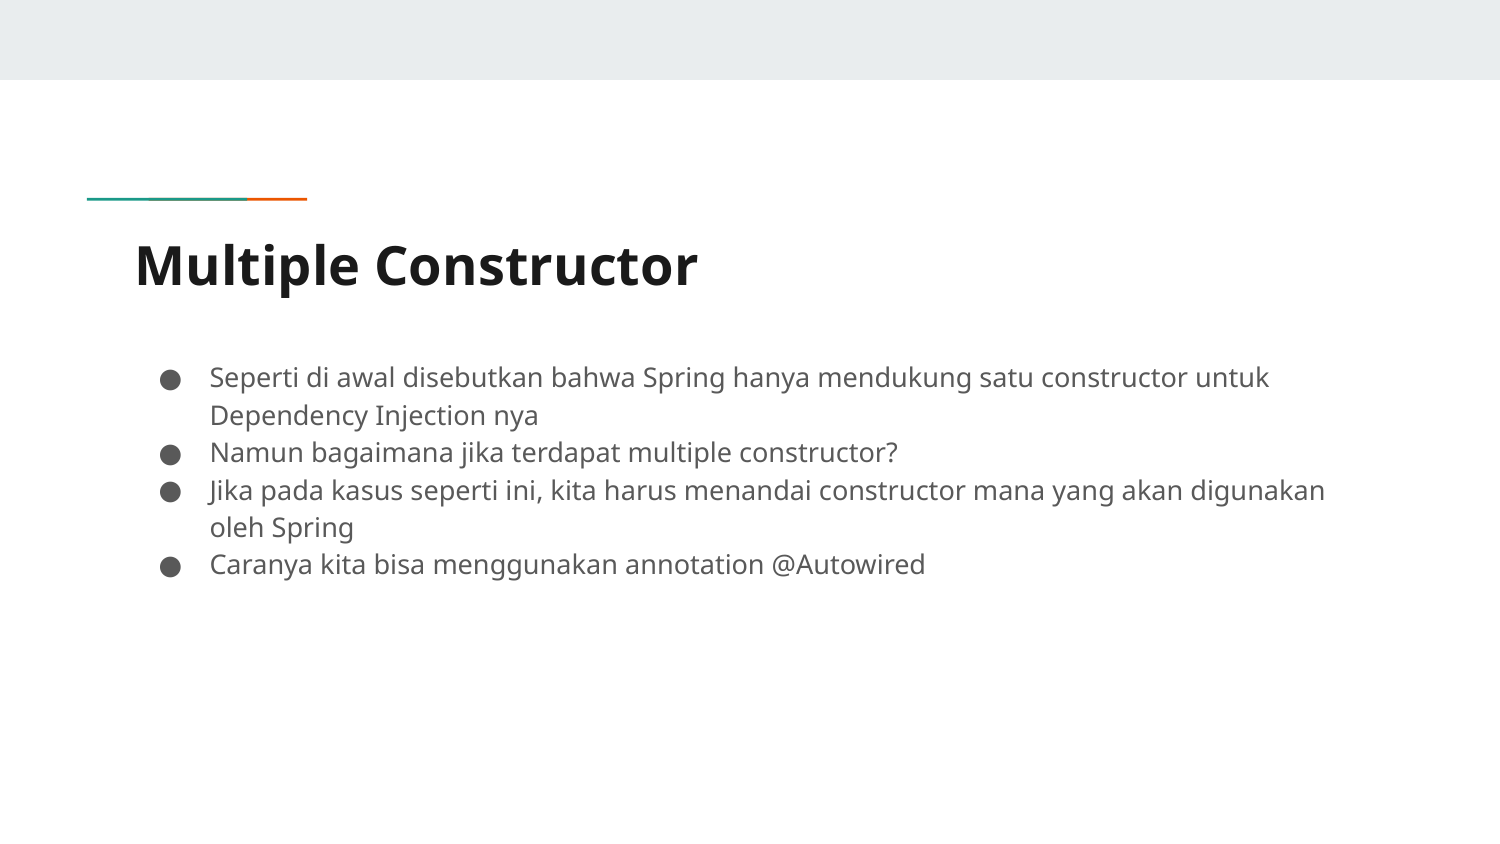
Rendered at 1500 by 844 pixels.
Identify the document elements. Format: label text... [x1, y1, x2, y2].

list Seperti di awal disebutkan bahwa Spring hanya mendukung satu constructor untuk Dependency Injection nya Namun bagaimana jika terdapat multiple constructor? Jika pada kasus seperti ini, kita harus menandai constructor mana yang akan digunakan oleh Spring Caranya kita bisa menggunakan annotation @Autowired [119, 341, 1381, 712]
title Multiple Constructor [119, 216, 1381, 305]
